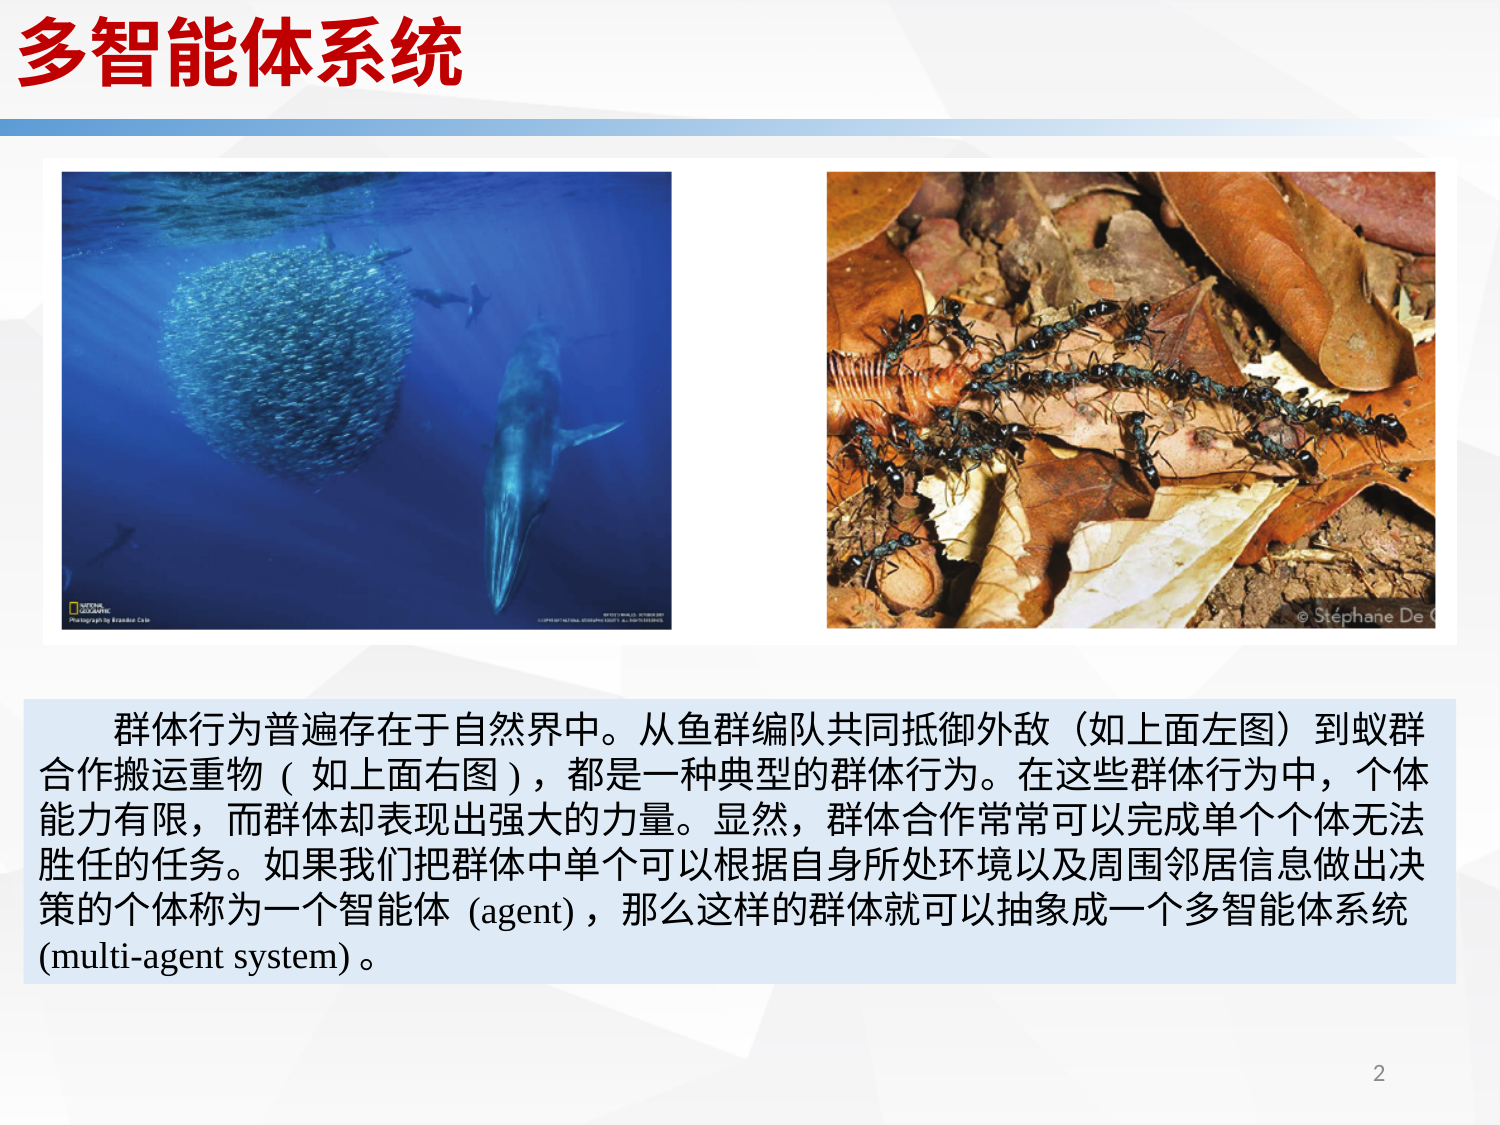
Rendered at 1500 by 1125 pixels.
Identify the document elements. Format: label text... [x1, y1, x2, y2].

text_box 多智能体系统 [0, 0, 995, 103]
picture [0, 137, 1500, 1125]
text_box [0, 119, 1500, 137]
slide_number 2 [1063, 1041, 1401, 1102]
picture [0, 0, 1500, 119]
text_box 群体行为普遍存在于自然界中。从鱼群编队共同抵御外敌（如上面左图）到蚁群合作搬运重物 ( 如上面右图)，都是一种典型的群体行为。在这些群体行为中，个体能力有限，而群体却表现出强大的力量。显然，群体合作常常可以完成单个个体无法胜任的任务。如果我们把群体中单个可以根据自身所处环境以及周围邻居信息做出决策的个体称为一个智能体 (agent)，那么这样的群体就可以抽象成一个多智能体系统 (multi-agent system)。 [23, 699, 1457, 984]
